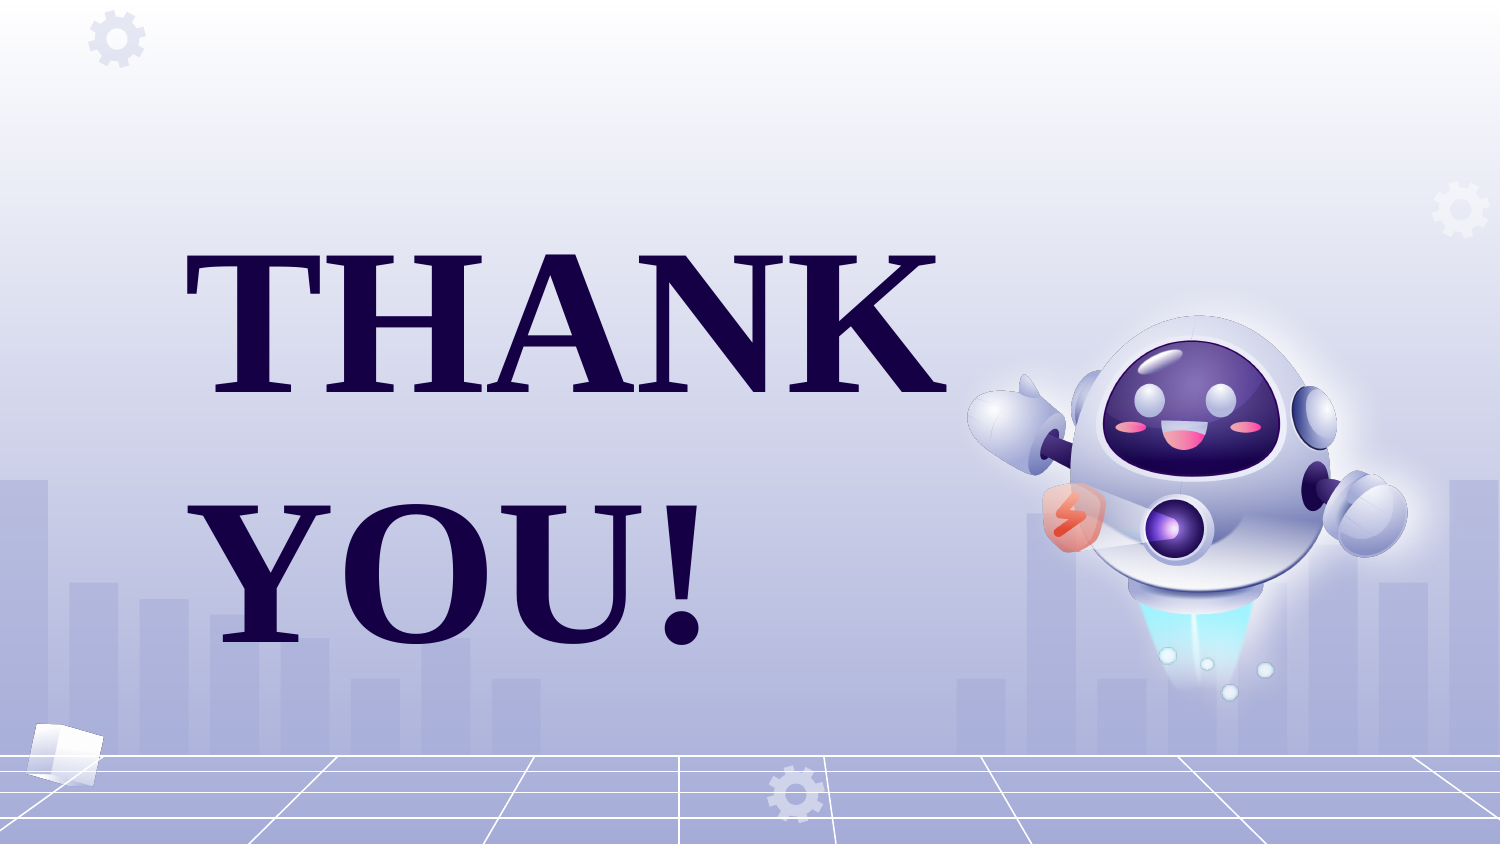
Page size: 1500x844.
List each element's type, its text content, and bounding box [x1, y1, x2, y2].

picture [4, 706, 124, 805]
title THANK YOU! [169, 169, 1434, 264]
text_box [943, 300, 1434, 765]
